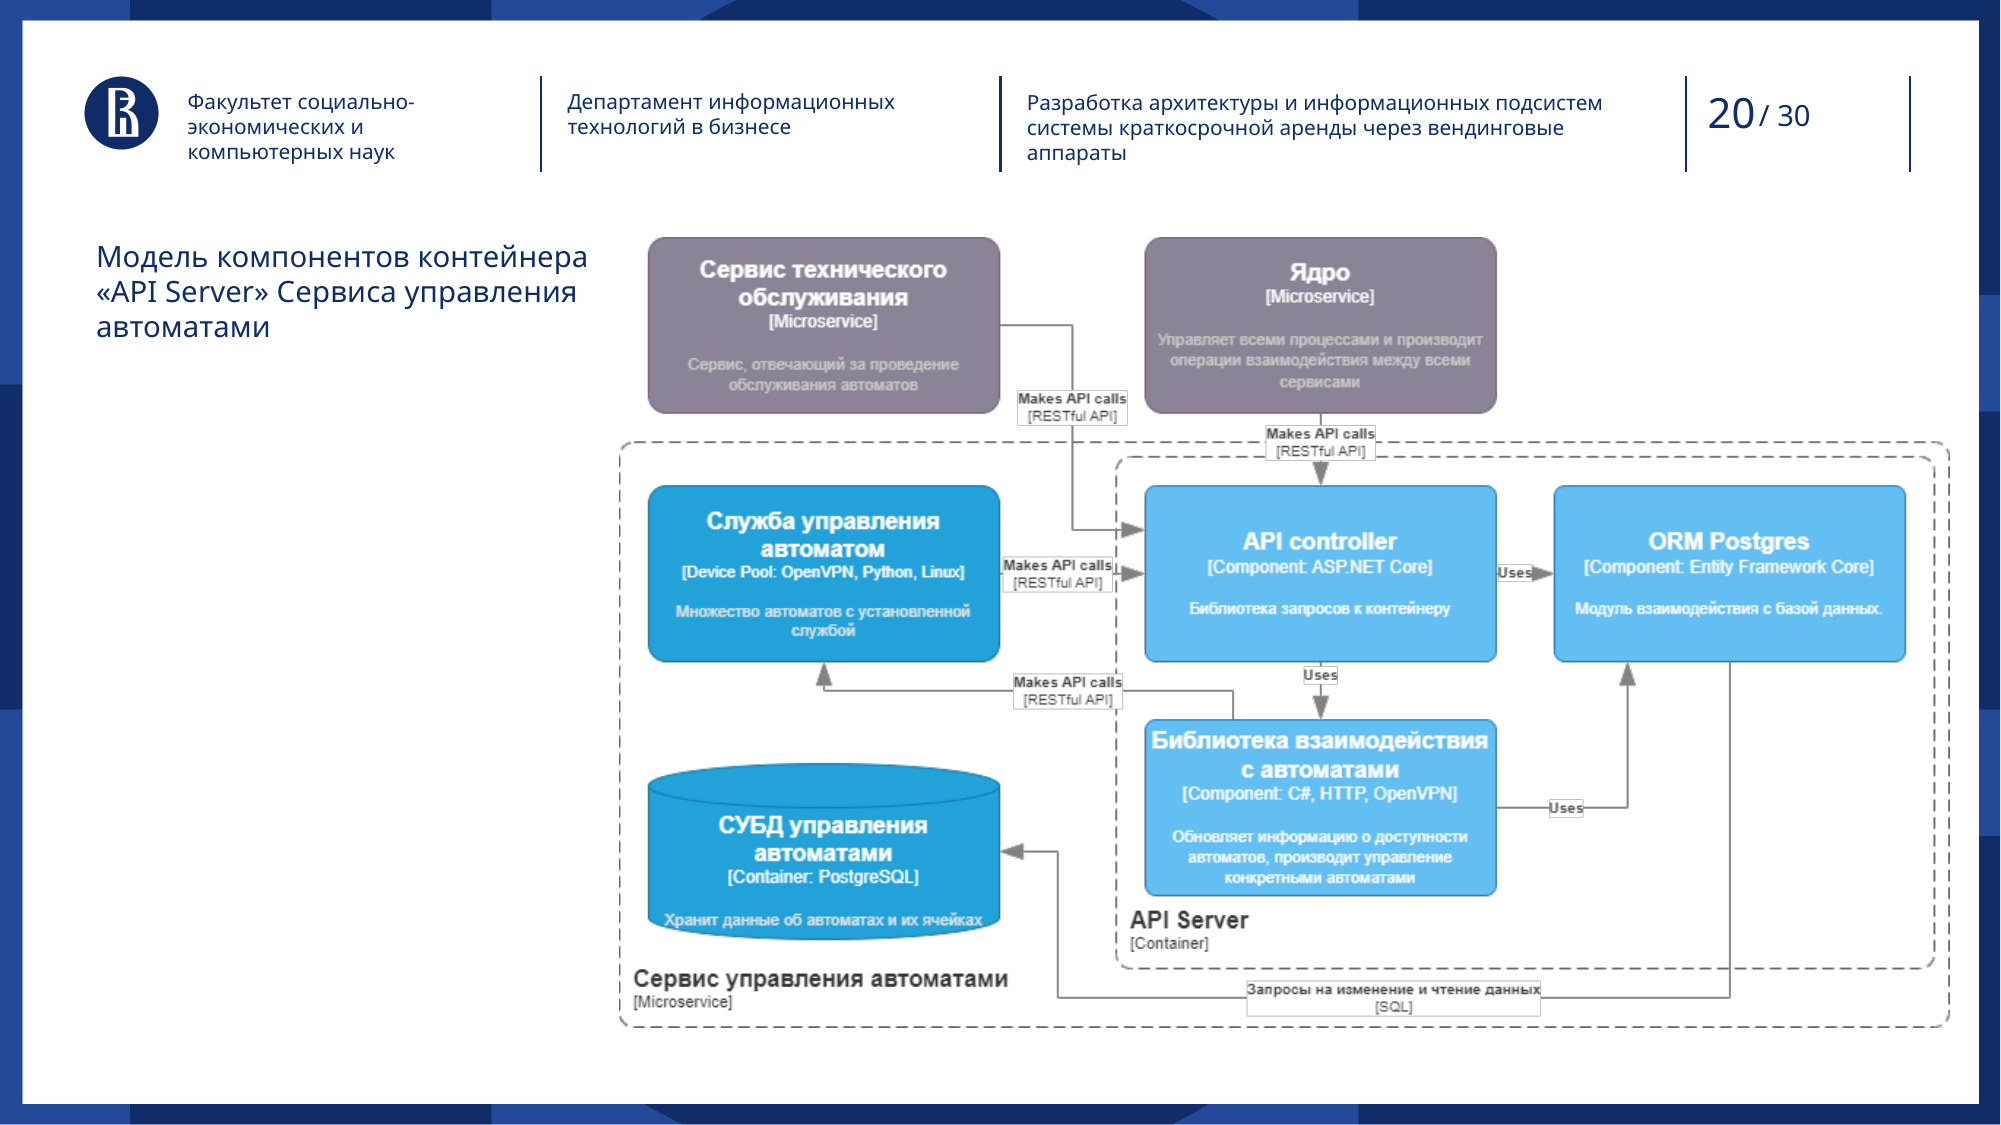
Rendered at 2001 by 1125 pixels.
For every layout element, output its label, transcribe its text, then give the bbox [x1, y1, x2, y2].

picture [0, 0, 2001, 1125]
list Разработка архитектуры и информационных подсистем системы краткосрочной аренды через вендинговые аппараты [1026, 90, 1605, 157]
list Факультет социально-экономических и компьютерных наук [187, 88, 525, 157]
title Модель компонентов контейнера «API Server» Сервиса управления автоматами [96, 237, 602, 365]
text_box / 30 [1744, 89, 1923, 140]
list Департамент информационных технологий в бизнесе [567, 88, 941, 156]
